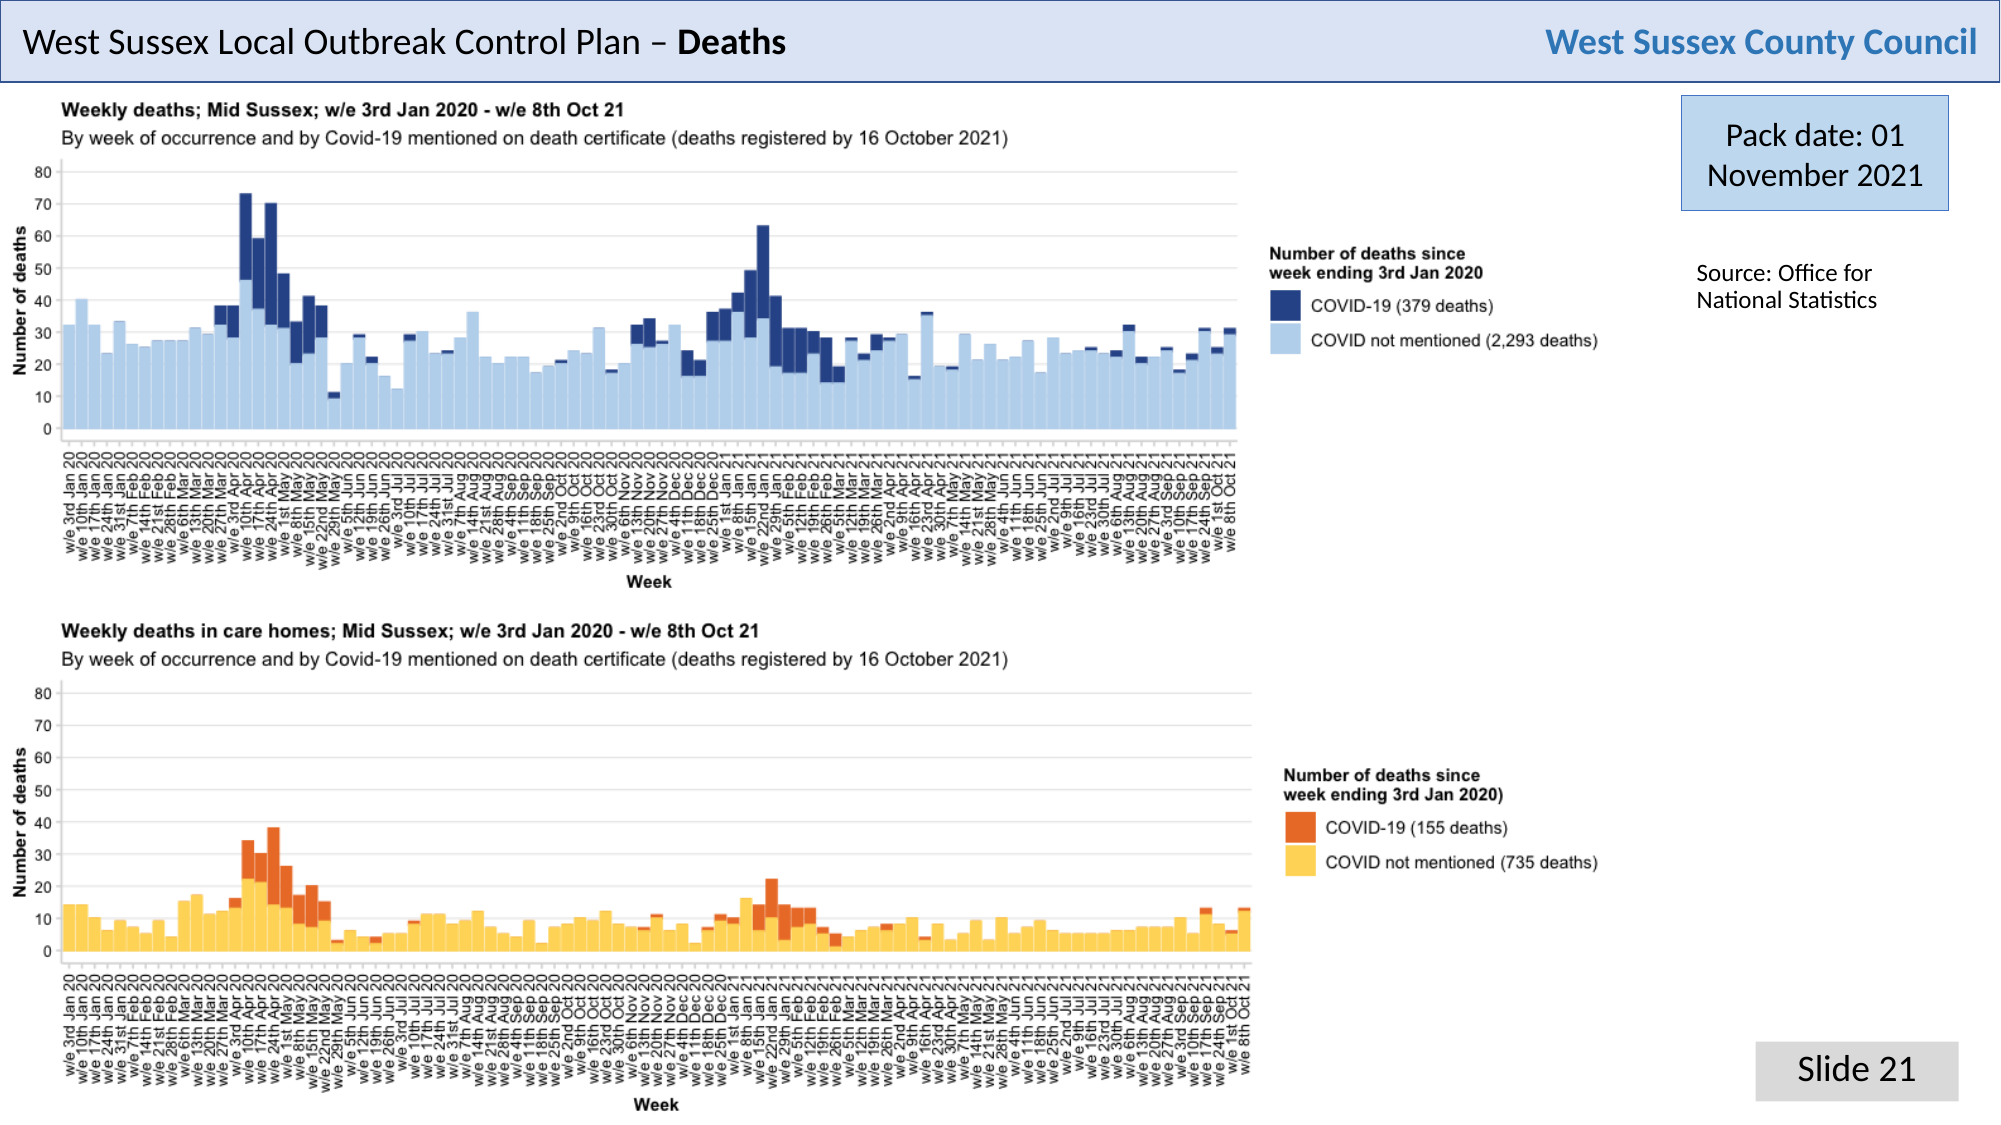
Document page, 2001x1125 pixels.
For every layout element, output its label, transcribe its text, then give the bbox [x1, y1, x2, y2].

picture [3, 91, 1619, 602]
list Slide 21 [1755, 1041, 1959, 1102]
list Source: Office for National Statistics [1681, 252, 1959, 289]
picture [3, 612, 1619, 1125]
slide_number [1681, 95, 1949, 211]
